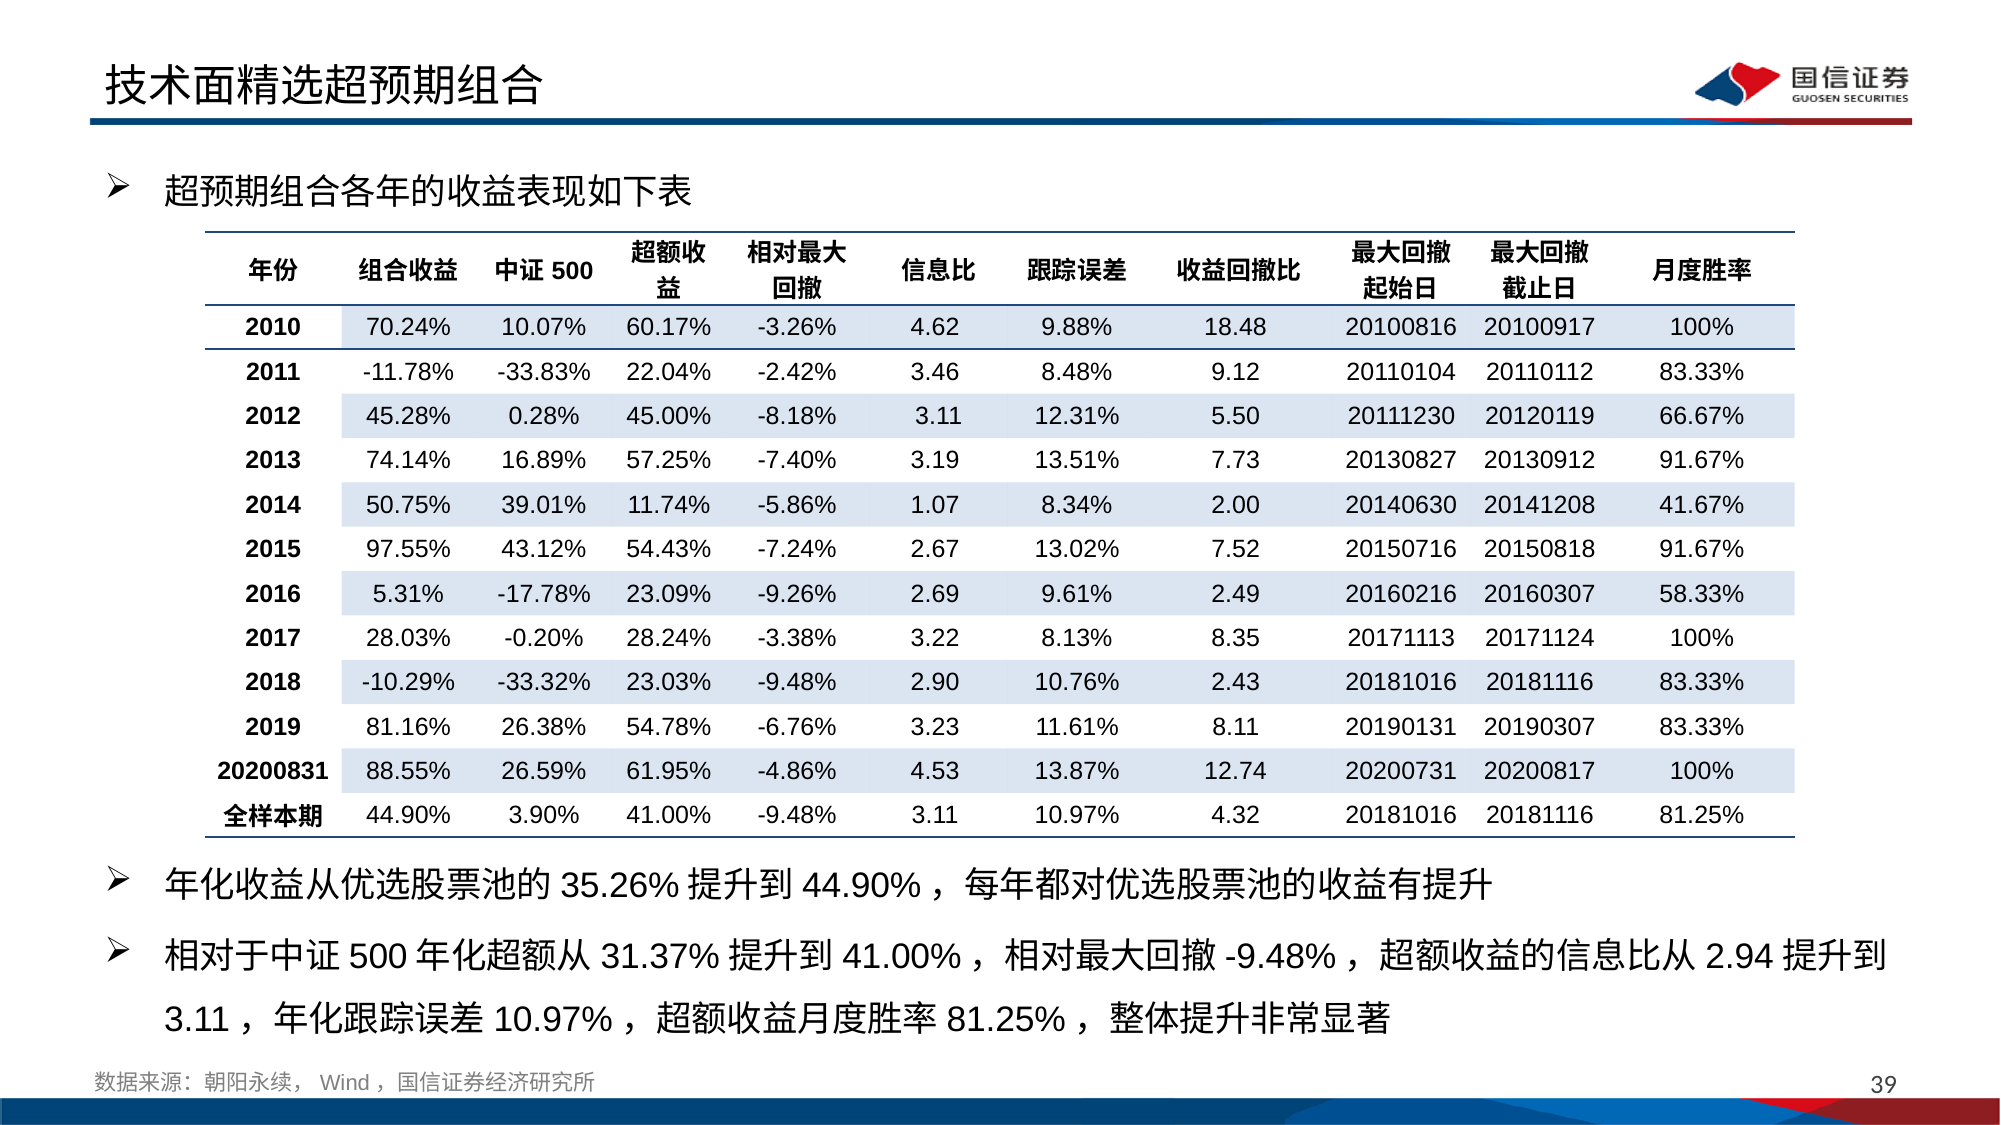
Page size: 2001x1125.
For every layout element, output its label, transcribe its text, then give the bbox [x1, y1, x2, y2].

table_cell -2.42% [725, 350, 869, 394]
table_cell -3.38% [725, 615, 869, 660]
table_cell 10.97% [1008, 793, 1146, 836]
table_cell 100% [1609, 748, 1795, 793]
table_cell 70.24% [342, 306, 475, 348]
table_cell -7.24% [725, 527, 869, 571]
table_cell 54.78% [613, 704, 725, 748]
table_cell 7.73 [1146, 438, 1332, 482]
table_cell 26.59% [475, 748, 613, 793]
table_cell 23.03% [613, 660, 725, 704]
table_cell 8.34% [1008, 482, 1146, 527]
table_cell 20190131 [1332, 704, 1471, 748]
table_header 年份 [205, 233, 342, 304]
table_cell 81.16% [342, 704, 475, 748]
table_cell 8.35 [1146, 615, 1332, 660]
table_cell 2011 [205, 350, 342, 394]
slide_number 39 [1808, 1052, 1913, 1113]
table_cell 20181016 [1332, 660, 1471, 704]
table_cell 2016 [205, 571, 342, 615]
table_cell -33.83% [475, 350, 613, 394]
table_cell -9.48% [725, 793, 869, 836]
table_cell 58.33% [1609, 571, 1795, 615]
table_cell 44.90% [342, 793, 475, 836]
table_cell 4.62 [869, 306, 1008, 348]
table_header 最大回撤起始日 [1332, 233, 1471, 304]
table_cell 45.28% [342, 394, 475, 438]
table_cell 3.23 [869, 704, 1008, 748]
table_cell 20130827 [1332, 438, 1471, 482]
table_cell 20100816 [1332, 306, 1471, 348]
table_cell 20110112 [1471, 350, 1609, 394]
table_cell -33.32% [475, 660, 613, 704]
table_cell 20100917 [1471, 306, 1609, 348]
table_cell 2.67 [869, 527, 1008, 571]
table_cell 41.67% [1609, 482, 1795, 527]
table_cell 20181116 [1471, 660, 1609, 704]
table_cell 2018 [205, 660, 342, 704]
table_cell 3.11 [869, 394, 1008, 438]
table_cell -0.20% [475, 615, 613, 660]
table_cell 3.90% [475, 793, 613, 836]
table_cell 2015 [205, 527, 342, 571]
table_cell 16.89% [475, 438, 613, 482]
table_cell 全样本期 [205, 793, 342, 836]
table_cell 20181116 [1471, 793, 1609, 836]
picture [0, 1096, 2000, 1125]
table_cell -11.78% [342, 350, 475, 394]
table_cell 81.25% [1609, 793, 1795, 836]
table_cell -8.18% [725, 394, 869, 438]
table_cell 57.25% [613, 438, 725, 482]
title 技术面精选超预期组合 [89, 49, 1705, 117]
table_cell 20190307 [1471, 704, 1609, 748]
table_cell 20200817 [1471, 748, 1609, 793]
table_cell 12.31% [1008, 394, 1146, 438]
table_cell 20171113 [1332, 615, 1471, 660]
table_cell 50.75% [342, 482, 475, 527]
table_cell 83.33% [1609, 704, 1795, 748]
table_cell 3.22 [869, 615, 1008, 660]
table_cell 20160216 [1332, 571, 1471, 615]
table_cell -9.48% [725, 660, 869, 704]
table_cell -6.76% [725, 704, 869, 748]
table_cell 20150818 [1471, 527, 1609, 571]
table_cell 97.55% [342, 527, 475, 571]
table_cell 8.13% [1008, 615, 1146, 660]
table_cell 2.43 [1146, 660, 1332, 704]
table_cell 20111230 [1332, 394, 1471, 438]
table_cell 20120119 [1471, 394, 1609, 438]
table_cell 20200831 [205, 748, 342, 793]
table_cell 39.01% [475, 482, 613, 527]
table_cell -7.40% [725, 438, 869, 482]
table_cell 66.67% [1609, 394, 1795, 438]
table_cell 28.24% [613, 615, 725, 660]
table_cell -10.29% [342, 660, 475, 704]
table_header 中证500 [475, 233, 613, 304]
table_cell 3.11 [869, 793, 1008, 836]
table_cell 12.74 [1146, 748, 1332, 793]
table_cell 5.50 [1146, 394, 1332, 438]
table_cell 20110104 [1332, 350, 1471, 394]
table_cell 20150716 [1332, 527, 1471, 571]
table_cell 23.09% [613, 571, 725, 615]
list 超预期组合各年的收益表现如下表 年化收益从优选股票池的35.26%提升到44.90%，每年都对优选股票池的收益有提升 相对于中证500年化超额从31.37%提升到41.00%，相对最大回撤-9.48%，超额收益的信息比从2.94提升到3.11，年化跟踪误差10.97%，超额收益月度胜率81.25%，整体提升非常显著 [89, 140, 1913, 1038]
table_cell 2010 [205, 306, 342, 348]
table_cell -3.26% [725, 306, 869, 348]
table_header 跟踪误差 [1008, 233, 1146, 304]
table_cell -17.78% [475, 571, 613, 615]
table_header 组合收益 [342, 233, 475, 304]
table_cell 26.38% [475, 704, 613, 748]
table_cell 7.52 [1146, 527, 1332, 571]
table_cell 11.61% [1008, 704, 1146, 748]
table_cell 41.00% [613, 793, 725, 836]
table_cell 10.07% [475, 306, 613, 348]
table_cell 83.33% [1609, 350, 1795, 394]
table_cell 61.95% [613, 748, 725, 793]
table_cell 20200731 [1332, 748, 1471, 793]
table_cell 20140630 [1332, 482, 1471, 527]
table_cell 13.02% [1008, 527, 1146, 571]
table_header 相对最大回撤 [725, 233, 869, 304]
table_cell 2.49 [1146, 571, 1332, 615]
table_cell 88.55% [342, 748, 475, 793]
table_header 月度胜率 [1609, 233, 1795, 304]
table_cell 20171124 [1471, 615, 1609, 660]
table_cell 2.00 [1146, 482, 1332, 527]
table_cell 22.04% [613, 350, 725, 394]
table_cell 91.67% [1609, 438, 1795, 482]
table_cell 9.12 [1146, 350, 1332, 394]
table_cell 2.69 [869, 571, 1008, 615]
picture [89, 118, 1913, 125]
table_cell 13.51% [1008, 438, 1146, 482]
table_cell 91.67% [1609, 527, 1795, 571]
table_cell 100% [1609, 615, 1795, 660]
table_cell 83.33% [1609, 660, 1795, 704]
table_cell 20130912 [1471, 438, 1609, 482]
table_cell 45.00% [613, 394, 725, 438]
table_cell 11.74% [613, 482, 725, 527]
table_cell 4.32 [1146, 793, 1332, 836]
table_cell 100% [1609, 306, 1795, 348]
table_header 信息比 [869, 233, 1008, 304]
table_cell 20141208 [1471, 482, 1609, 527]
table_cell 3.19 [869, 438, 1008, 482]
table_cell 8.11 [1146, 704, 1332, 748]
table_cell 5.31% [342, 571, 475, 615]
table_cell 43.12% [475, 527, 613, 571]
table_cell -4.86% [725, 748, 869, 793]
table_cell 3.46 [869, 350, 1008, 394]
table_cell 13.87% [1008, 748, 1146, 793]
table_cell 2017 [205, 615, 342, 660]
table_header 最大回撤截止日 [1471, 233, 1609, 304]
table_cell 1.07 [869, 482, 1008, 527]
table_cell 2.90 [869, 660, 1008, 704]
table_cell 2012 [205, 394, 342, 438]
table_cell 8.48% [1008, 350, 1146, 394]
table_cell 74.14% [342, 438, 475, 482]
table_header 收益回撤比 [1146, 233, 1332, 304]
table_cell 2013 [205, 438, 342, 482]
table_cell 54.43% [613, 527, 725, 571]
table_cell 20181016 [1332, 793, 1471, 836]
table_cell -5.86% [725, 482, 869, 527]
table_cell 9.88% [1008, 306, 1146, 348]
table_cell 2019 [205, 704, 342, 748]
table_cell 60.17% [613, 306, 725, 348]
table_cell 18.48 [1146, 306, 1332, 348]
table_cell 28.03% [342, 615, 475, 660]
table_cell 2014 [205, 482, 342, 527]
picture [1705, 56, 1913, 112]
table_cell 10.76% [1008, 660, 1146, 704]
table_header 超额收益 [613, 233, 725, 304]
table_cell 4.53 [869, 748, 1008, 793]
table_cell -9.26% [725, 571, 869, 615]
table_cell 0.28% [475, 394, 613, 438]
table_cell 9.61% [1008, 571, 1146, 615]
table_cell 20160307 [1471, 571, 1609, 615]
